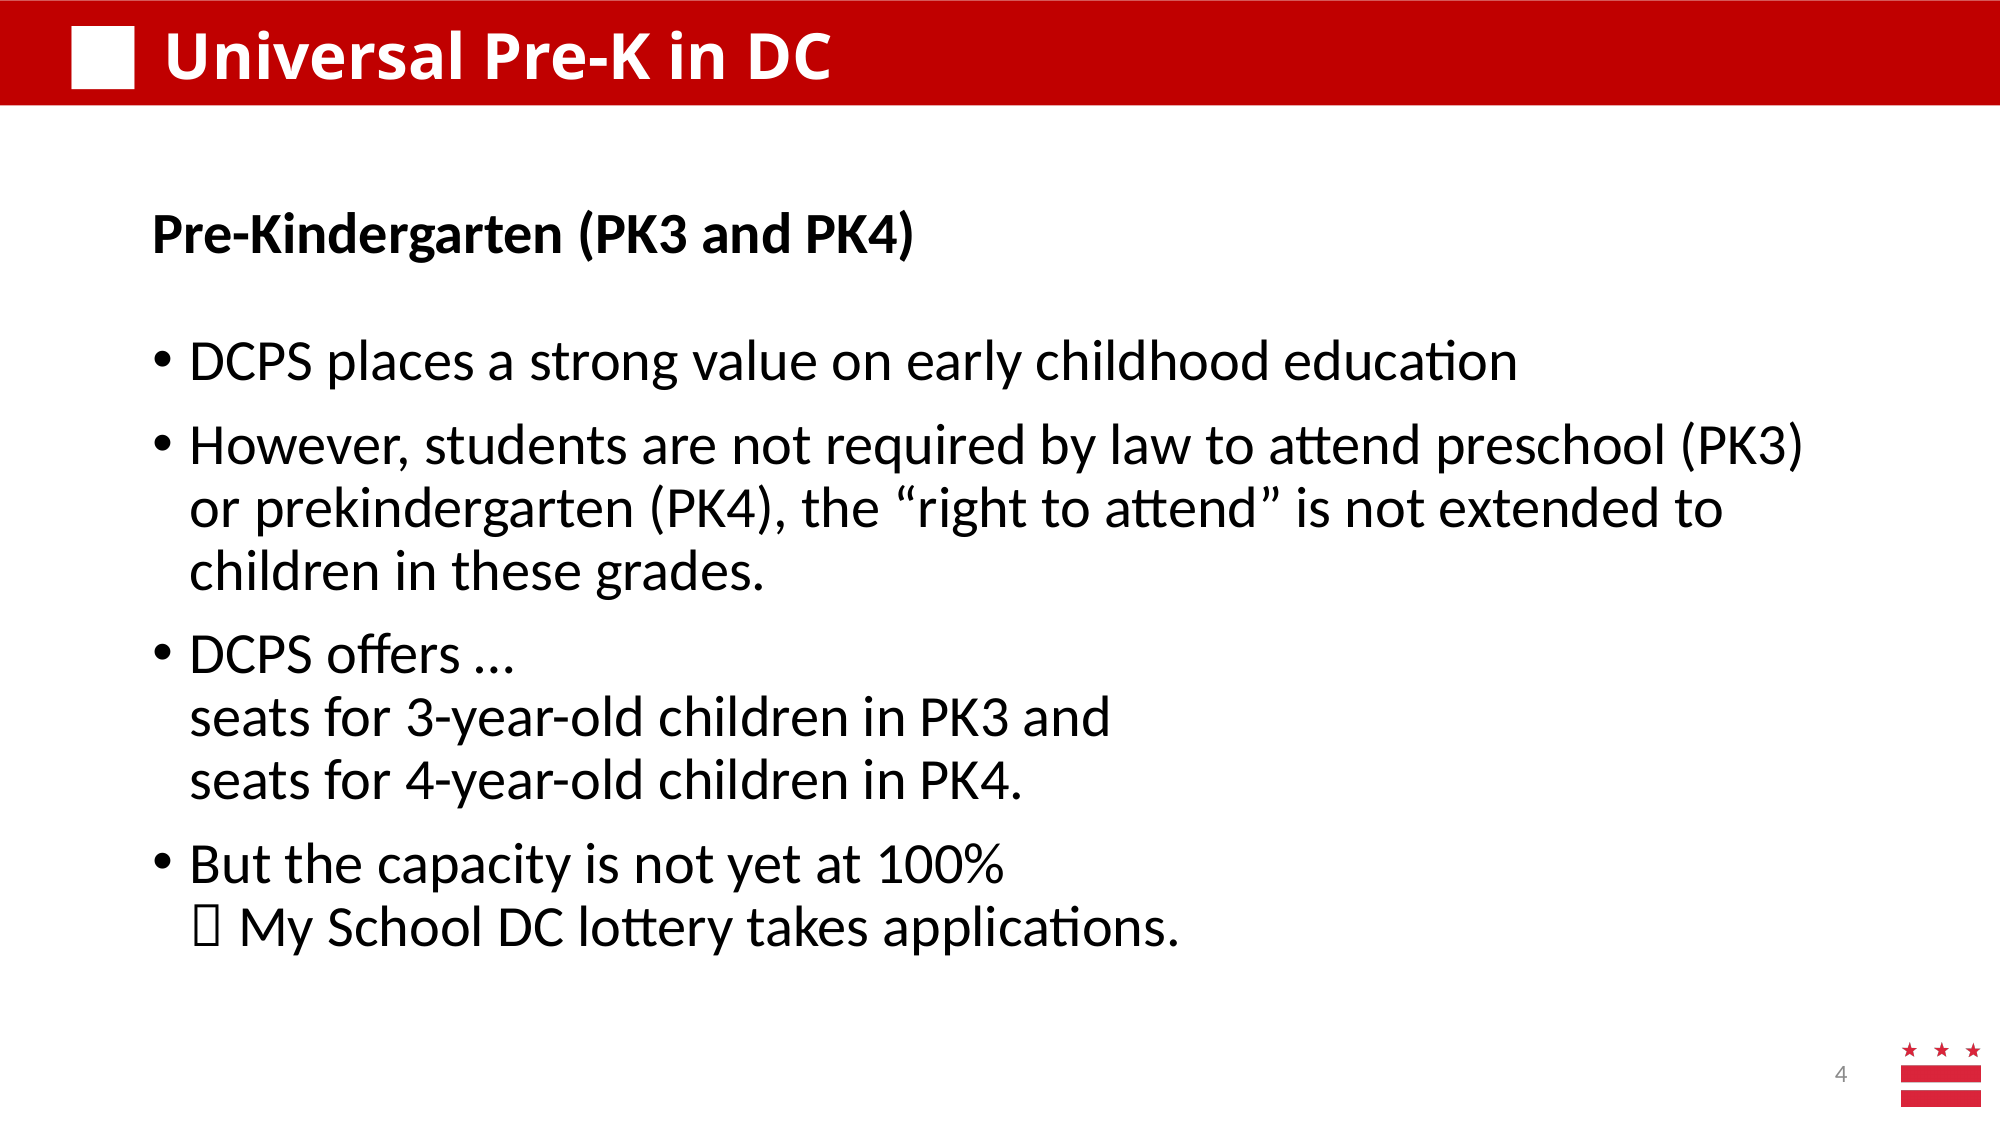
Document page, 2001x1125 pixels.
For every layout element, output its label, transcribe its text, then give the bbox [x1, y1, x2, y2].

slide_number 4 [1412, 1042, 1863, 1103]
picture [1901, 1042, 1981, 1107]
text_box ■ Universal Pre-K in DC [0, 0, 2000, 106]
list Pre-Kindergarten (PK3 and PK4) DCPS places a strong value on early childhood education However, students are not required by law to attend preschool (PK3) or prekindergarten (PK4), the “right to attend” is not extended to children in these grades. DCPS offers … seats for 3-year-old children in PK3 and seats for 4-year-old children in PK4. But the capacity is not yet at 100%  My School DC lottery takes applications. [137, 106, 1863, 1125]
